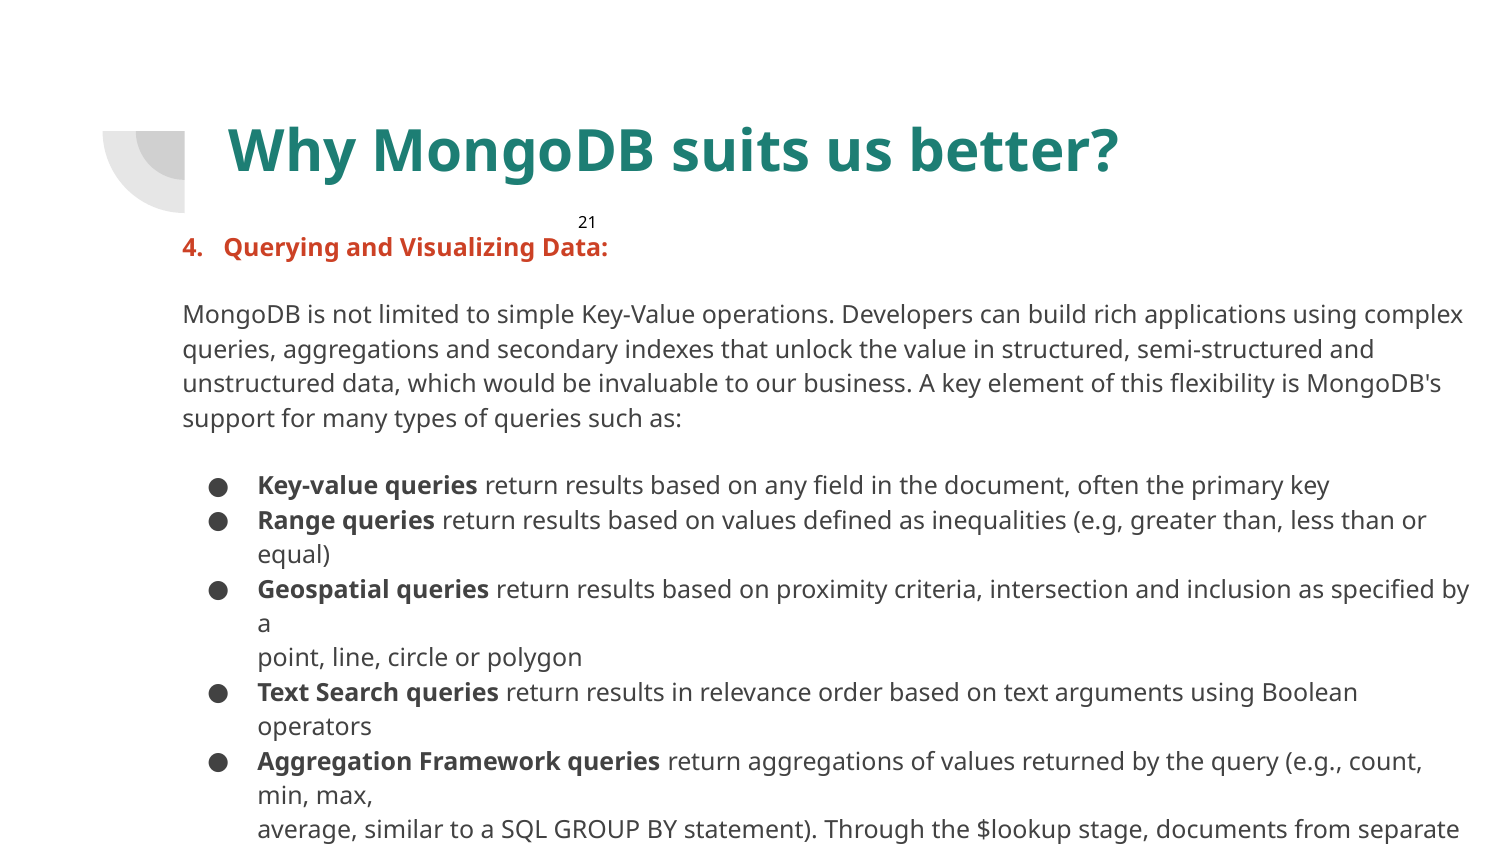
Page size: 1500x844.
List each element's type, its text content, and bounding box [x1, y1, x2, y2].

list 4. Querying and Visualizing Data: MongoDB is not limited to simple Key-Value operations. Developers can build rich applications using complex queries, aggregations and secondary indexes that unlock the value in structured, semi-structured and unstructured data, which would be invaluable to our business. A key element of this flexibility is MongoDB's support for many types of queries such as: Key-value queries return results based on any field in the document, often the primary key Range queries return results based on values defined as inequalities (e.g, greater than, less than or equal) Geospatial queries return results based on proximity criteria, intersection and inclusion as specified by a point, line, circle or polygon Text Search queries return results in relevance order based on text arguments using Boolean operators Aggregation Framework queries return aggregations of values returned by the query (e.g., count, min, max, average, similar to a SQL GROUP BY statement). Through the $lookup stage, documents from separate collections can be combined through a left outer JOIN operation MapReduce queries execute complex data processing that is expressed in JavaScript and executed across data in the database [167, 211, 1489, 817]
title Why MongoDB suits us better? [213, 98, 1368, 211]
text_box 21 [563, 197, 633, 231]
